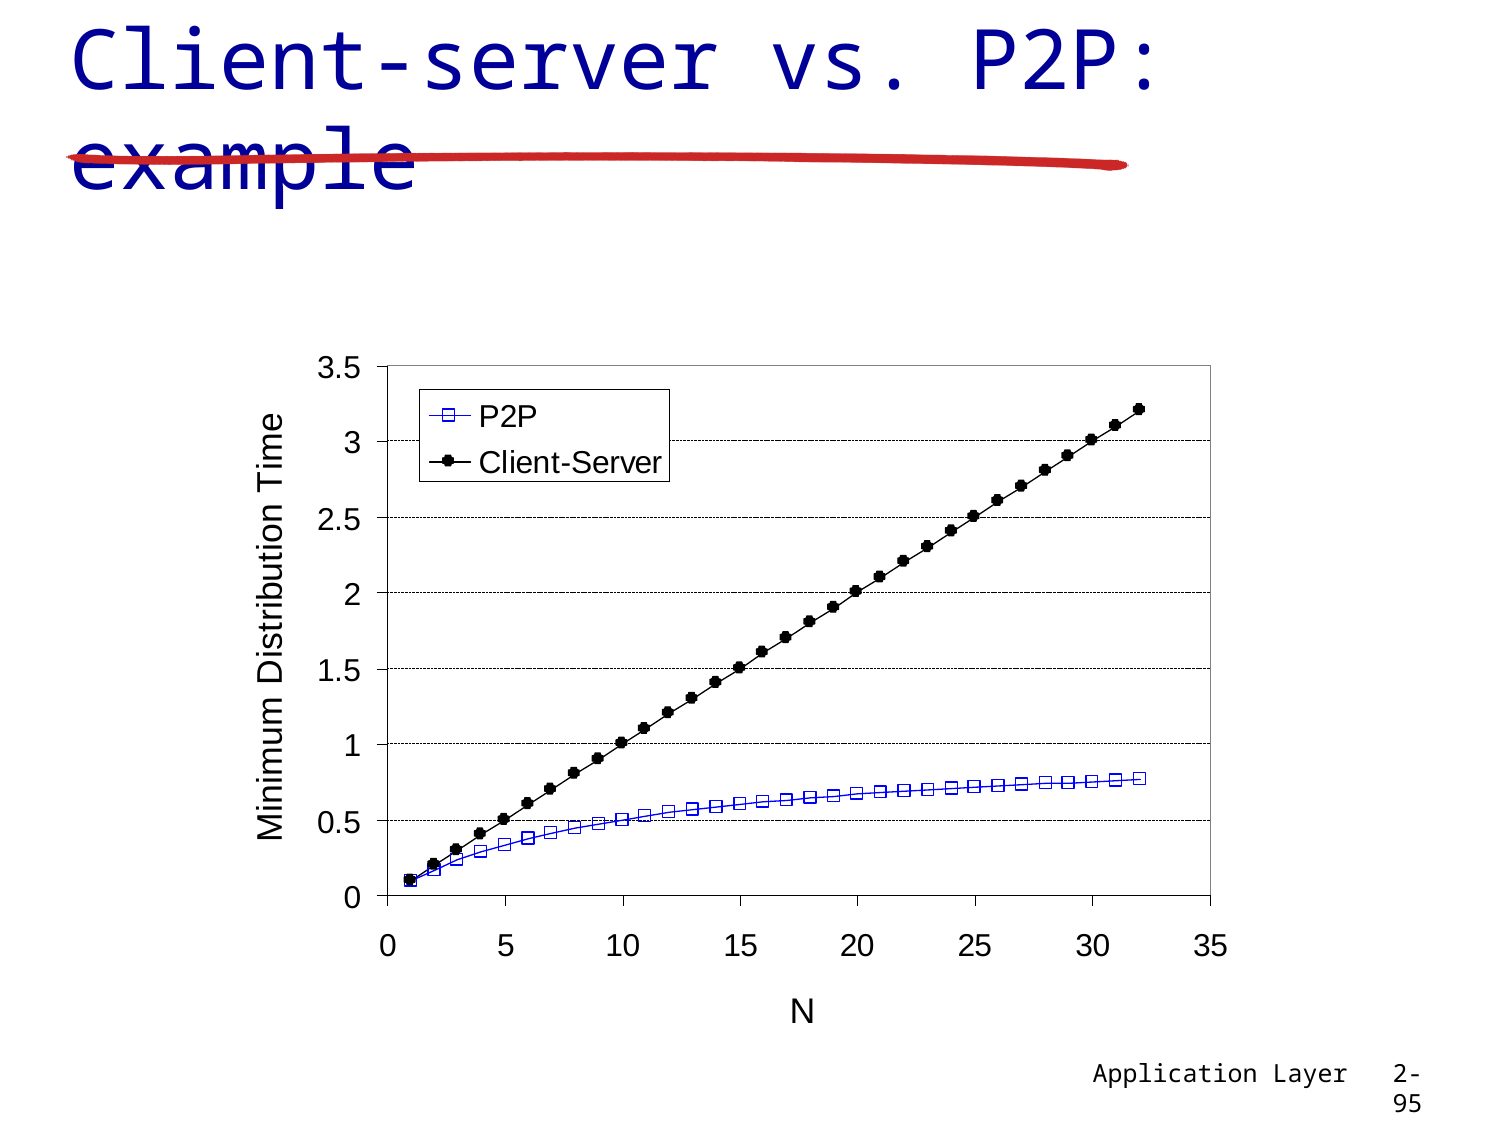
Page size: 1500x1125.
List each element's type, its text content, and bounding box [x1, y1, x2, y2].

picture [62, 147, 1141, 176]
slide_number 2- [1362, 1049, 1438, 1125]
footer Application Layer [887, 1049, 1362, 1125]
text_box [234, 318, 1309, 1050]
text_box Client-server vs. P2P: example [54, 24, 1453, 188]
